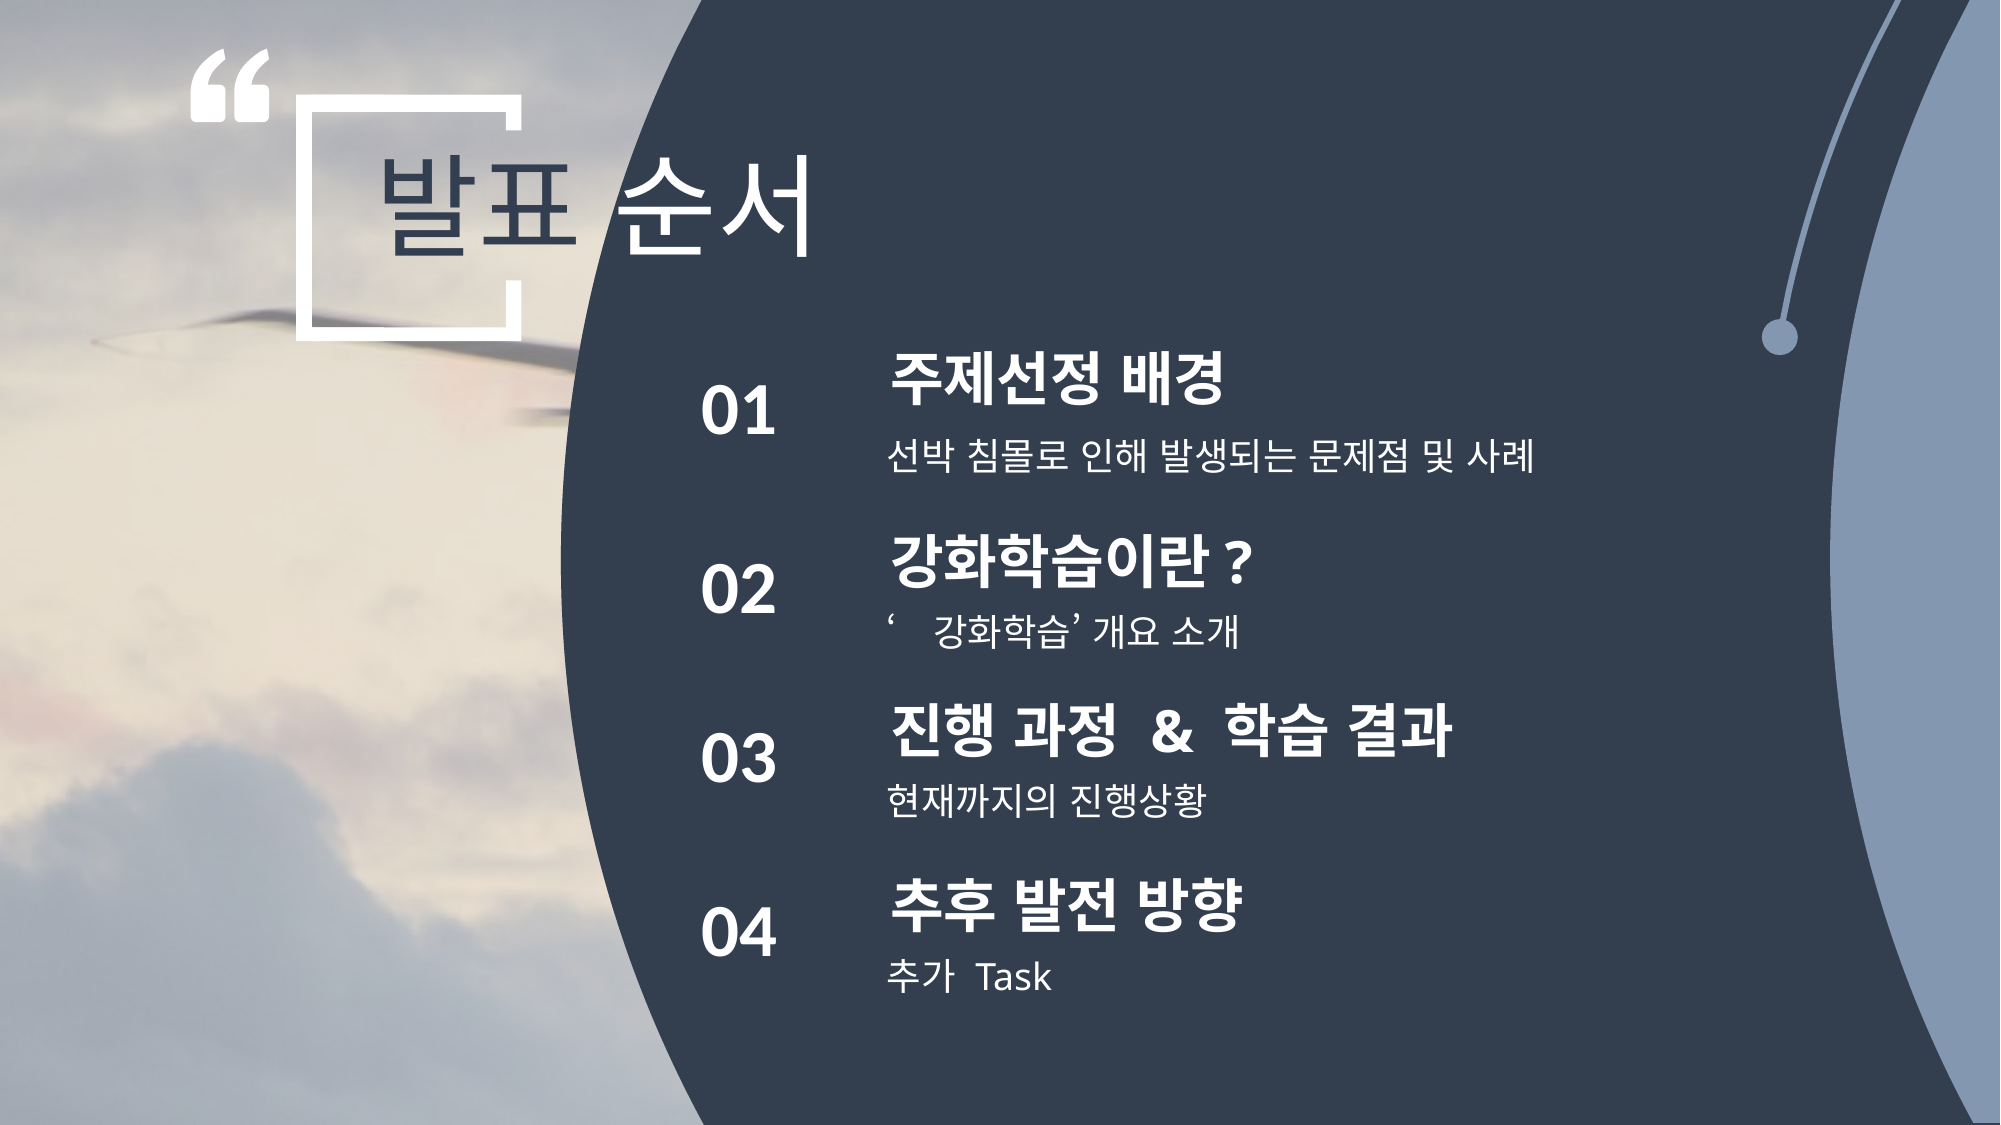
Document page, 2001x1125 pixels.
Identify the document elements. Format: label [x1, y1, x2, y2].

text_box [661, 687, 1612, 832]
text_box [296, 94, 1404, 342]
text_box [661, 518, 1612, 663]
text_box [1829, 0, 2000, 1124]
text_box [661, 334, 1612, 497]
text_box [661, 861, 1612, 1006]
text_box [1761, 0, 1903, 356]
text_box [190, 48, 270, 123]
text_box [559, 0, 2000, 1125]
